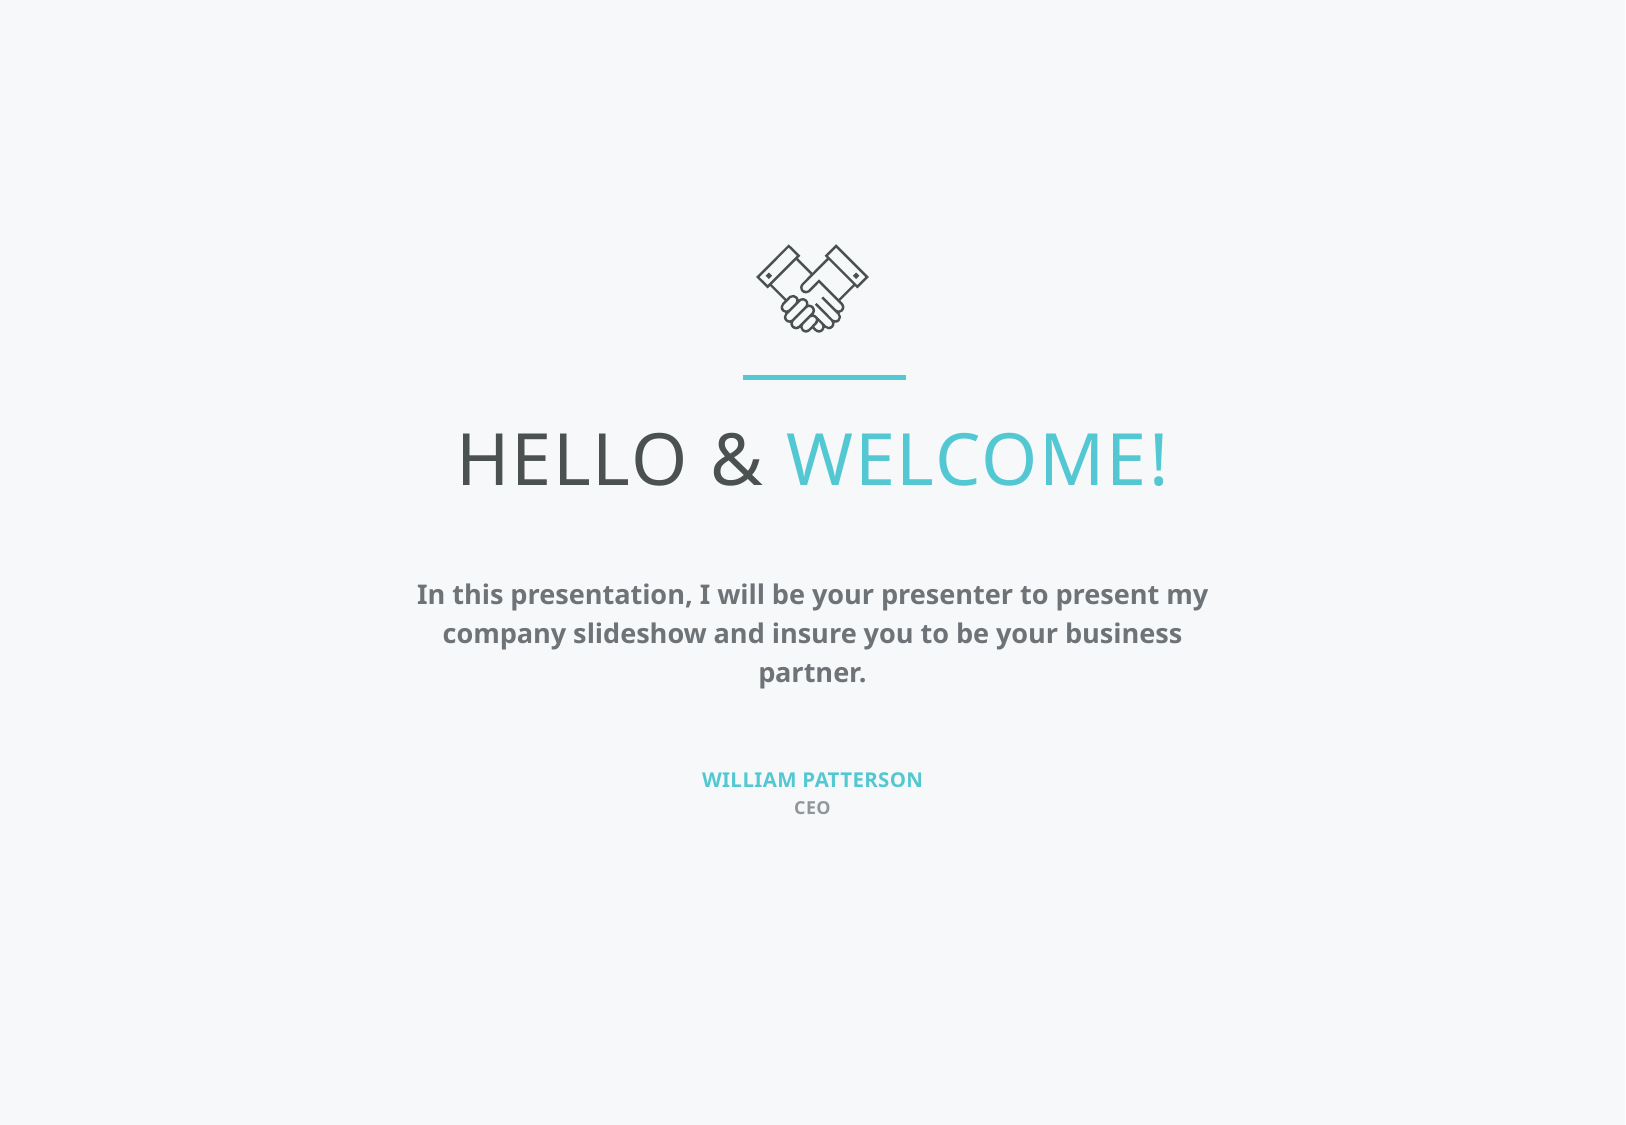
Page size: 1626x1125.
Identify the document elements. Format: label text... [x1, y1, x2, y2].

text_box William Patterson CEO [386, 762, 1239, 818]
text_box In this presentation, I will be your presenter to present my company slideshow and insure you to be your business partner. [386, 570, 1239, 688]
text_box [756, 244, 869, 333]
text_box HELLO & Welcome! [386, 413, 1239, 500]
